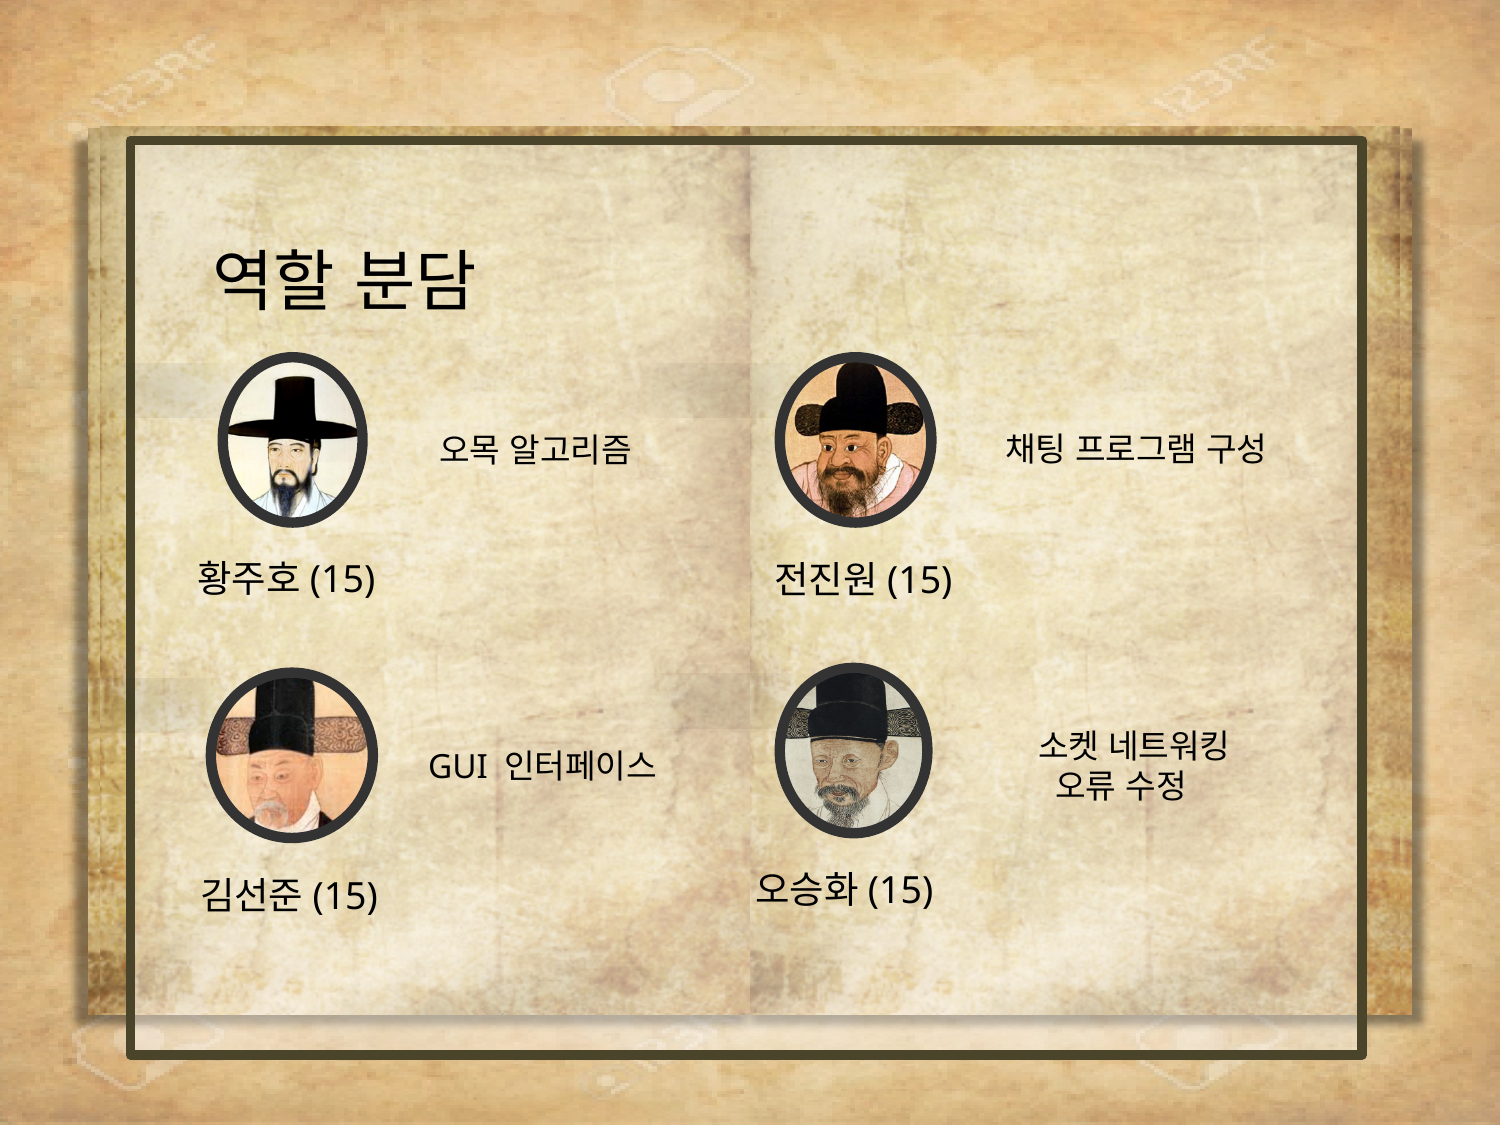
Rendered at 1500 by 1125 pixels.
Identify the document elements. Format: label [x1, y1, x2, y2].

picture [210, 672, 374, 839]
text_box [0, 0, 1500, 1125]
picture [779, 667, 928, 834]
picture [779, 356, 932, 523]
picture [222, 356, 363, 523]
